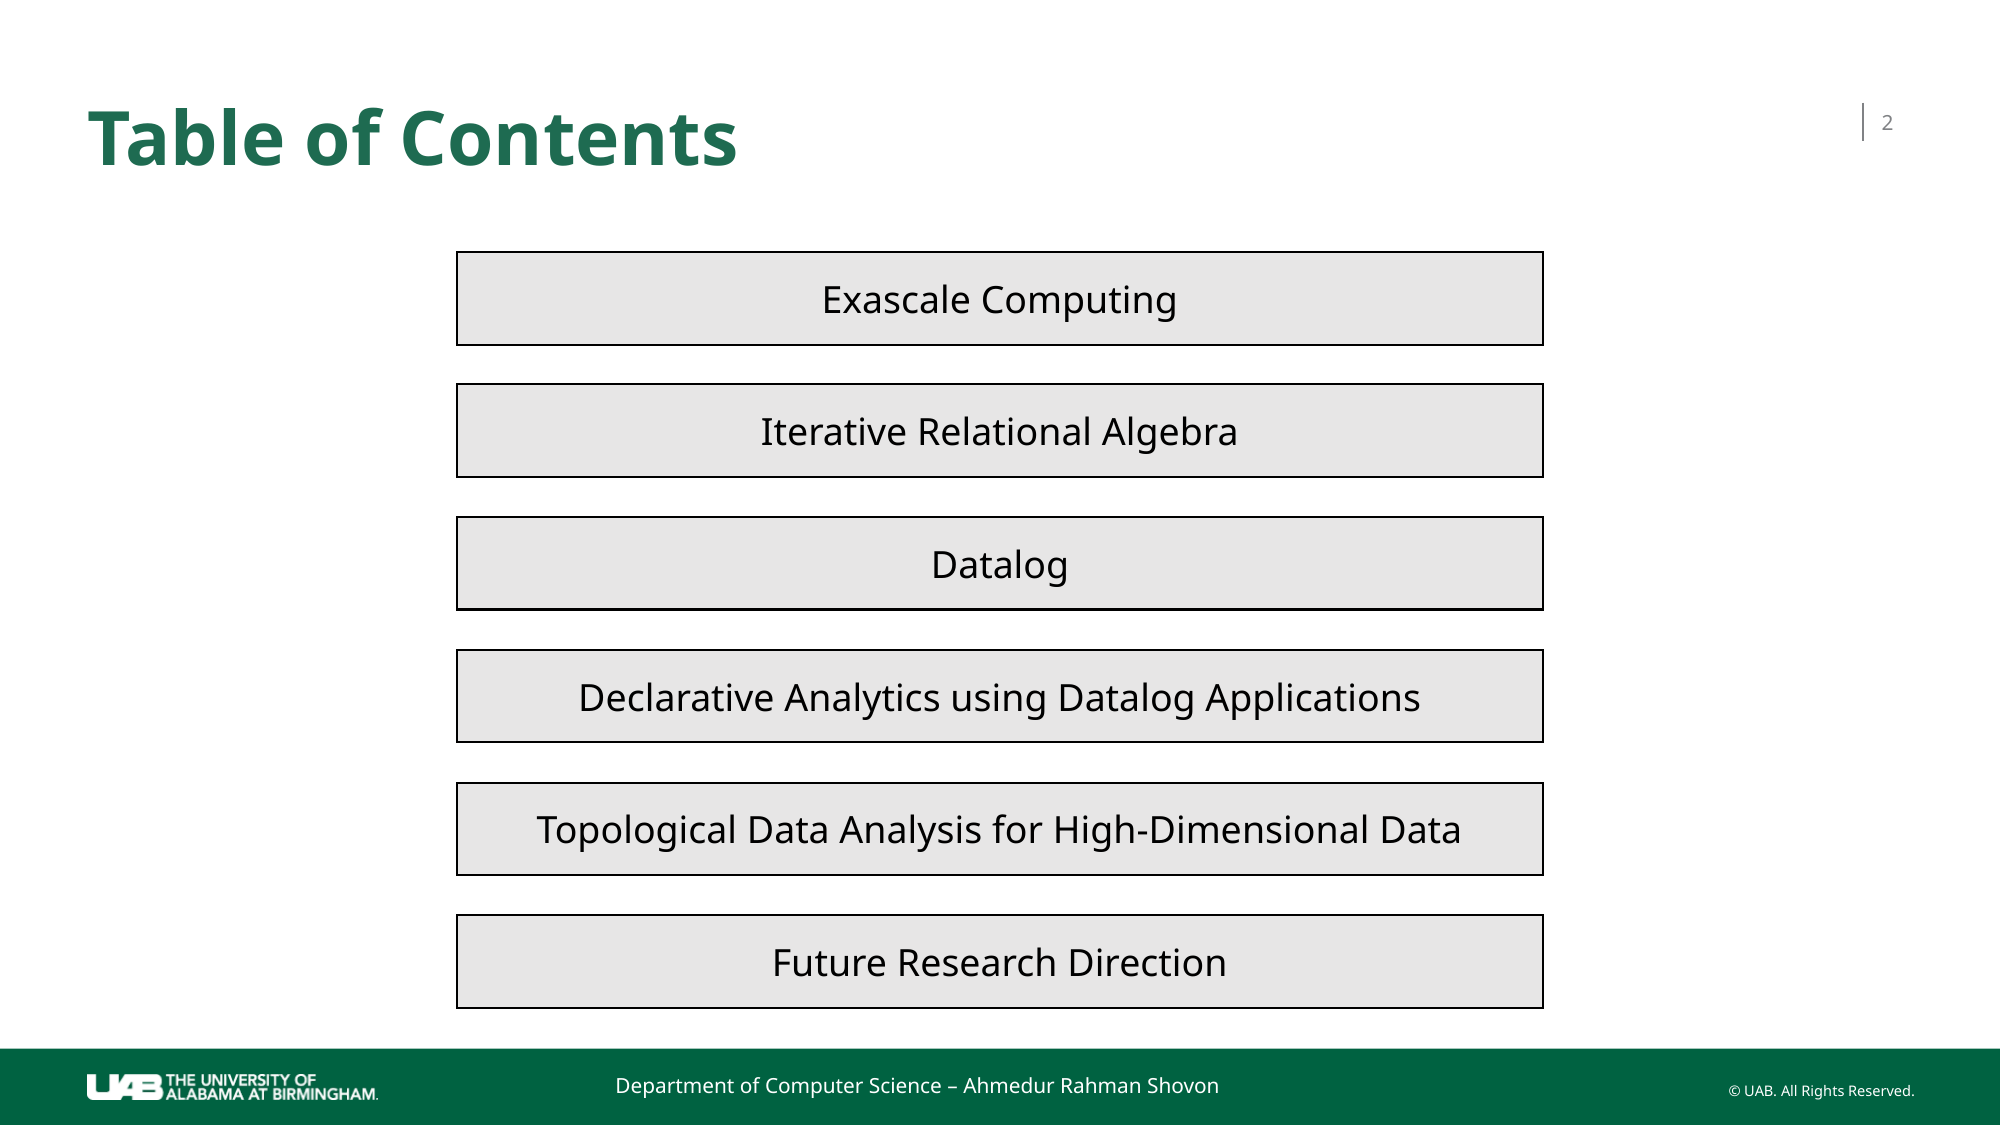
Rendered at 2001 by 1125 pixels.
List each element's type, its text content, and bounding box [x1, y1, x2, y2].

text_box Topological Data Analysis for High-Dimensional Data [456, 782, 1544, 876]
text_box Iterative Relational Algebra [456, 383, 1544, 478]
slide_number 2 [1881, 93, 1932, 154]
text_box Exascale Computing [456, 251, 1544, 346]
title Table of Contents [87, 78, 1833, 205]
picture [87, 1074, 378, 1100]
text_box Datalog [456, 516, 1544, 611]
text_box Future Research Direction [456, 914, 1544, 1009]
footer Department of Computer Science – Ahmedur Rahman Shovon [615, 1066, 1677, 1101]
text_box Declarative Analytics using Datalog Applications [456, 649, 1544, 743]
